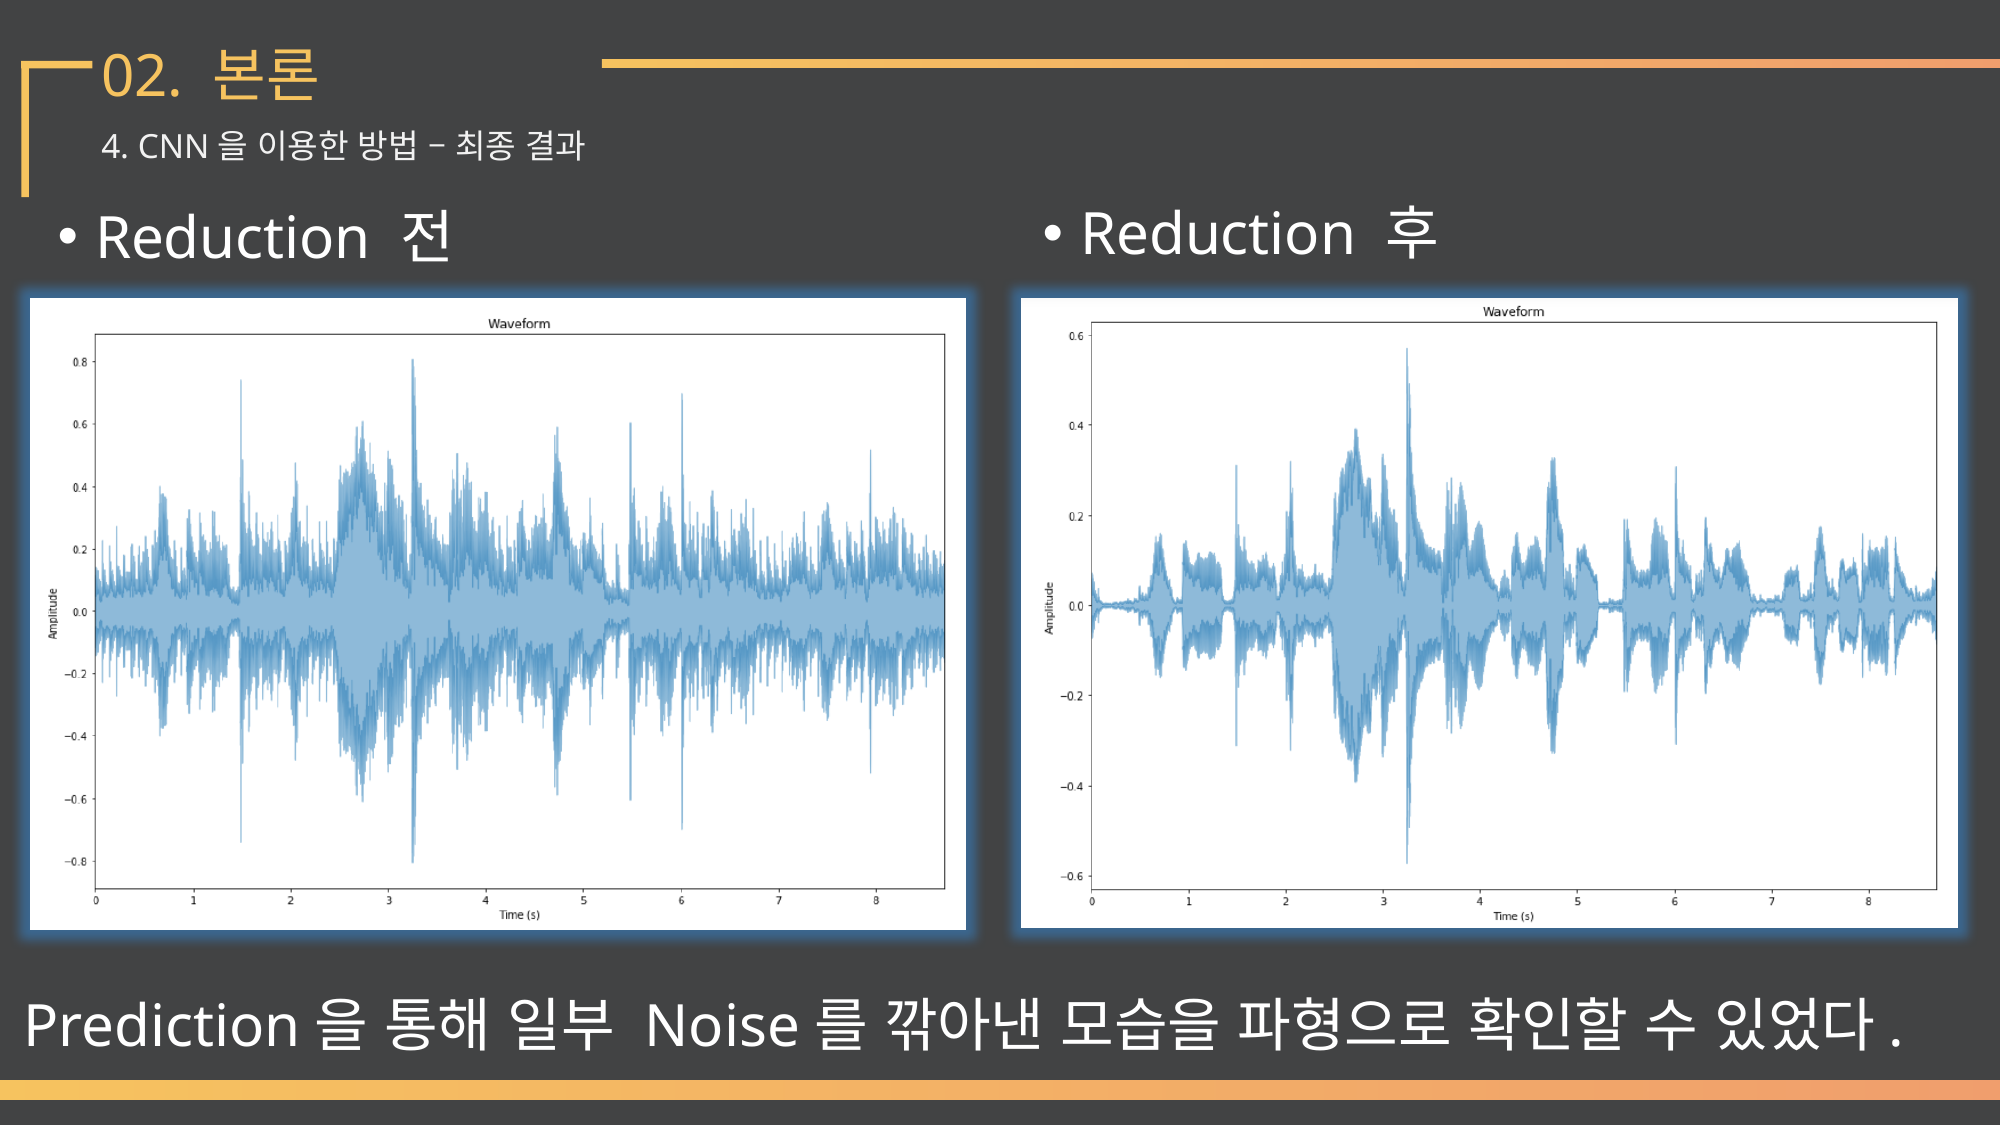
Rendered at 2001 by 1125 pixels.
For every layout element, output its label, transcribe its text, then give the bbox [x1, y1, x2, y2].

picture [30, 298, 966, 930]
list Reduction 전 [42, 200, 893, 282]
text_box [627, 59, 2000, 68]
text_box Reduction 후 [1027, 197, 1878, 282]
text_box 02. 본론 [86, 30, 627, 116]
text_box [0, 1079, 2000, 1101]
text_box Prediction을 통해 일부 Noise를 깎아낸 모습을 파형으로 확인할 수 있었다. [8, 988, 2000, 1077]
picture [1021, 298, 1958, 928]
text_box [20, 60, 30, 198]
text_box [30, 60, 94, 69]
text_box 4. CNN을 이용한 방법 – 최종 결과 [86, 117, 849, 173]
